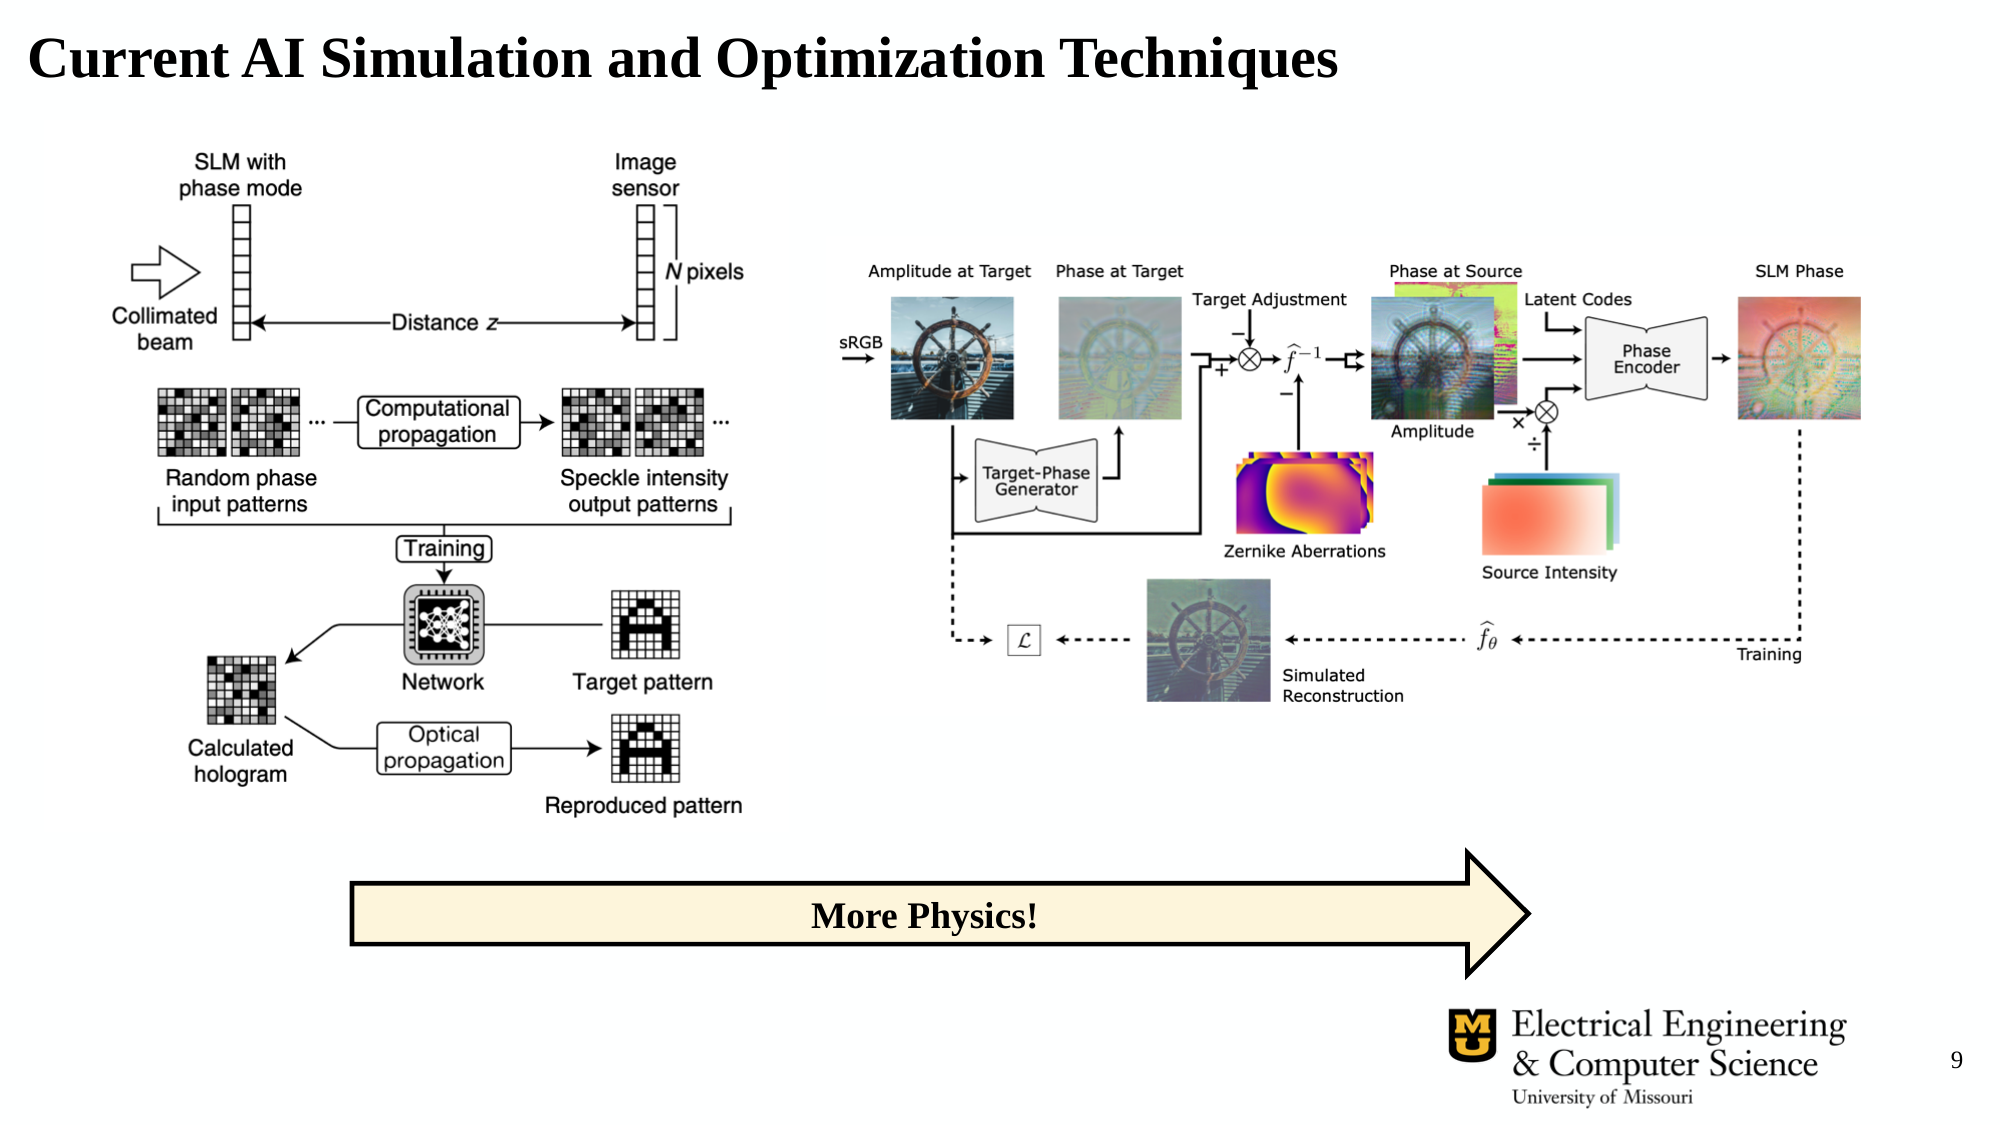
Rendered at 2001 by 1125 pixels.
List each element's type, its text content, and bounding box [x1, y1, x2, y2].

picture [44, 120, 789, 832]
picture [1432, 992, 1863, 1125]
text_box Current AI Simulation and Optimization Techniques [12, 11, 1958, 97]
text_box More Physics! [350, 850, 1530, 978]
picture [826, 236, 1880, 716]
slide_number 9 [1528, 1028, 1979, 1089]
